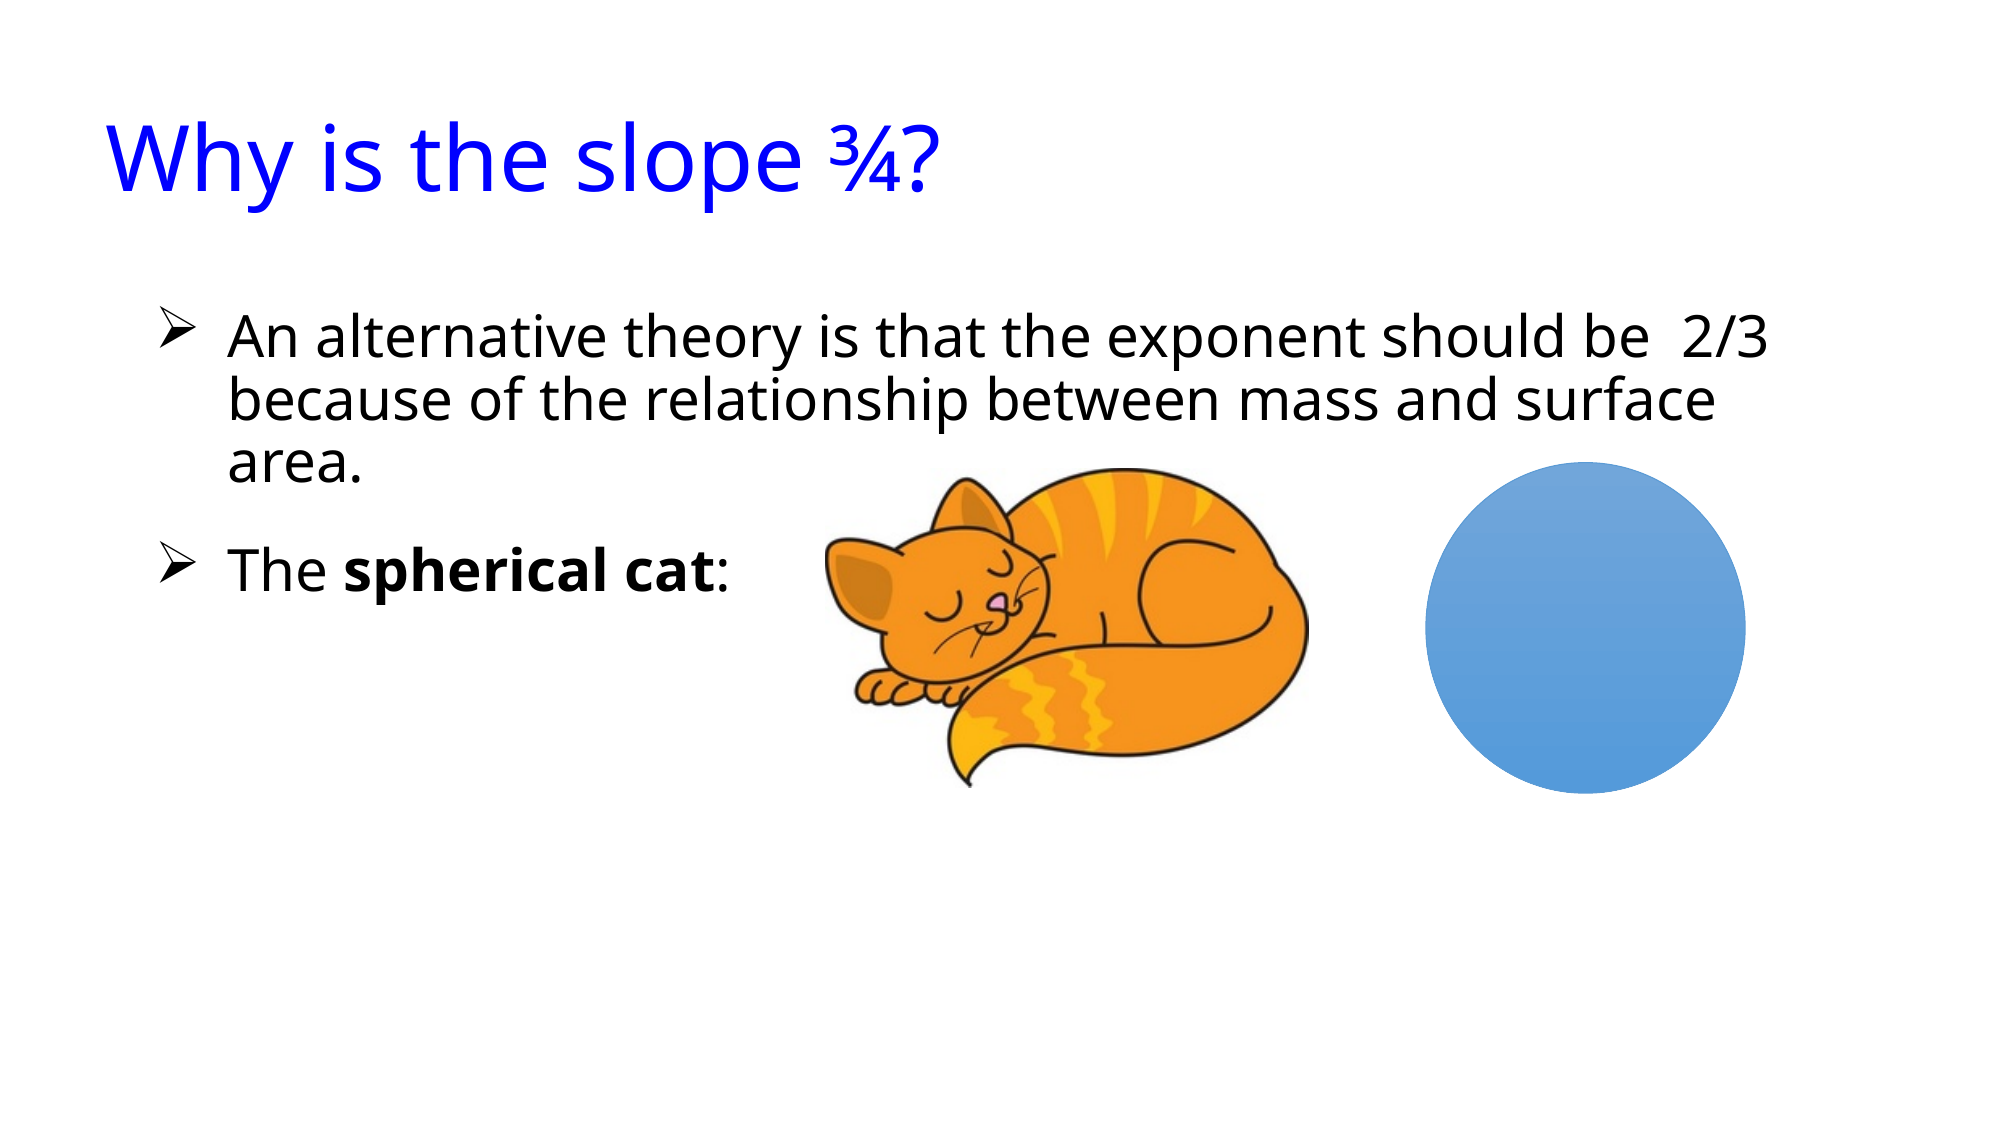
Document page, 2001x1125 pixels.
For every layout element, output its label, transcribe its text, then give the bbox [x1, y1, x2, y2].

text_box [1425, 462, 1746, 794]
title Why is the slope ¾? [90, 52, 1863, 271]
picture [825, 468, 1309, 788]
list An alternative theory is that the exponent should be 2/3 because of the relationship between mass and surface area. The spherical cat: [137, 299, 1863, 1014]
